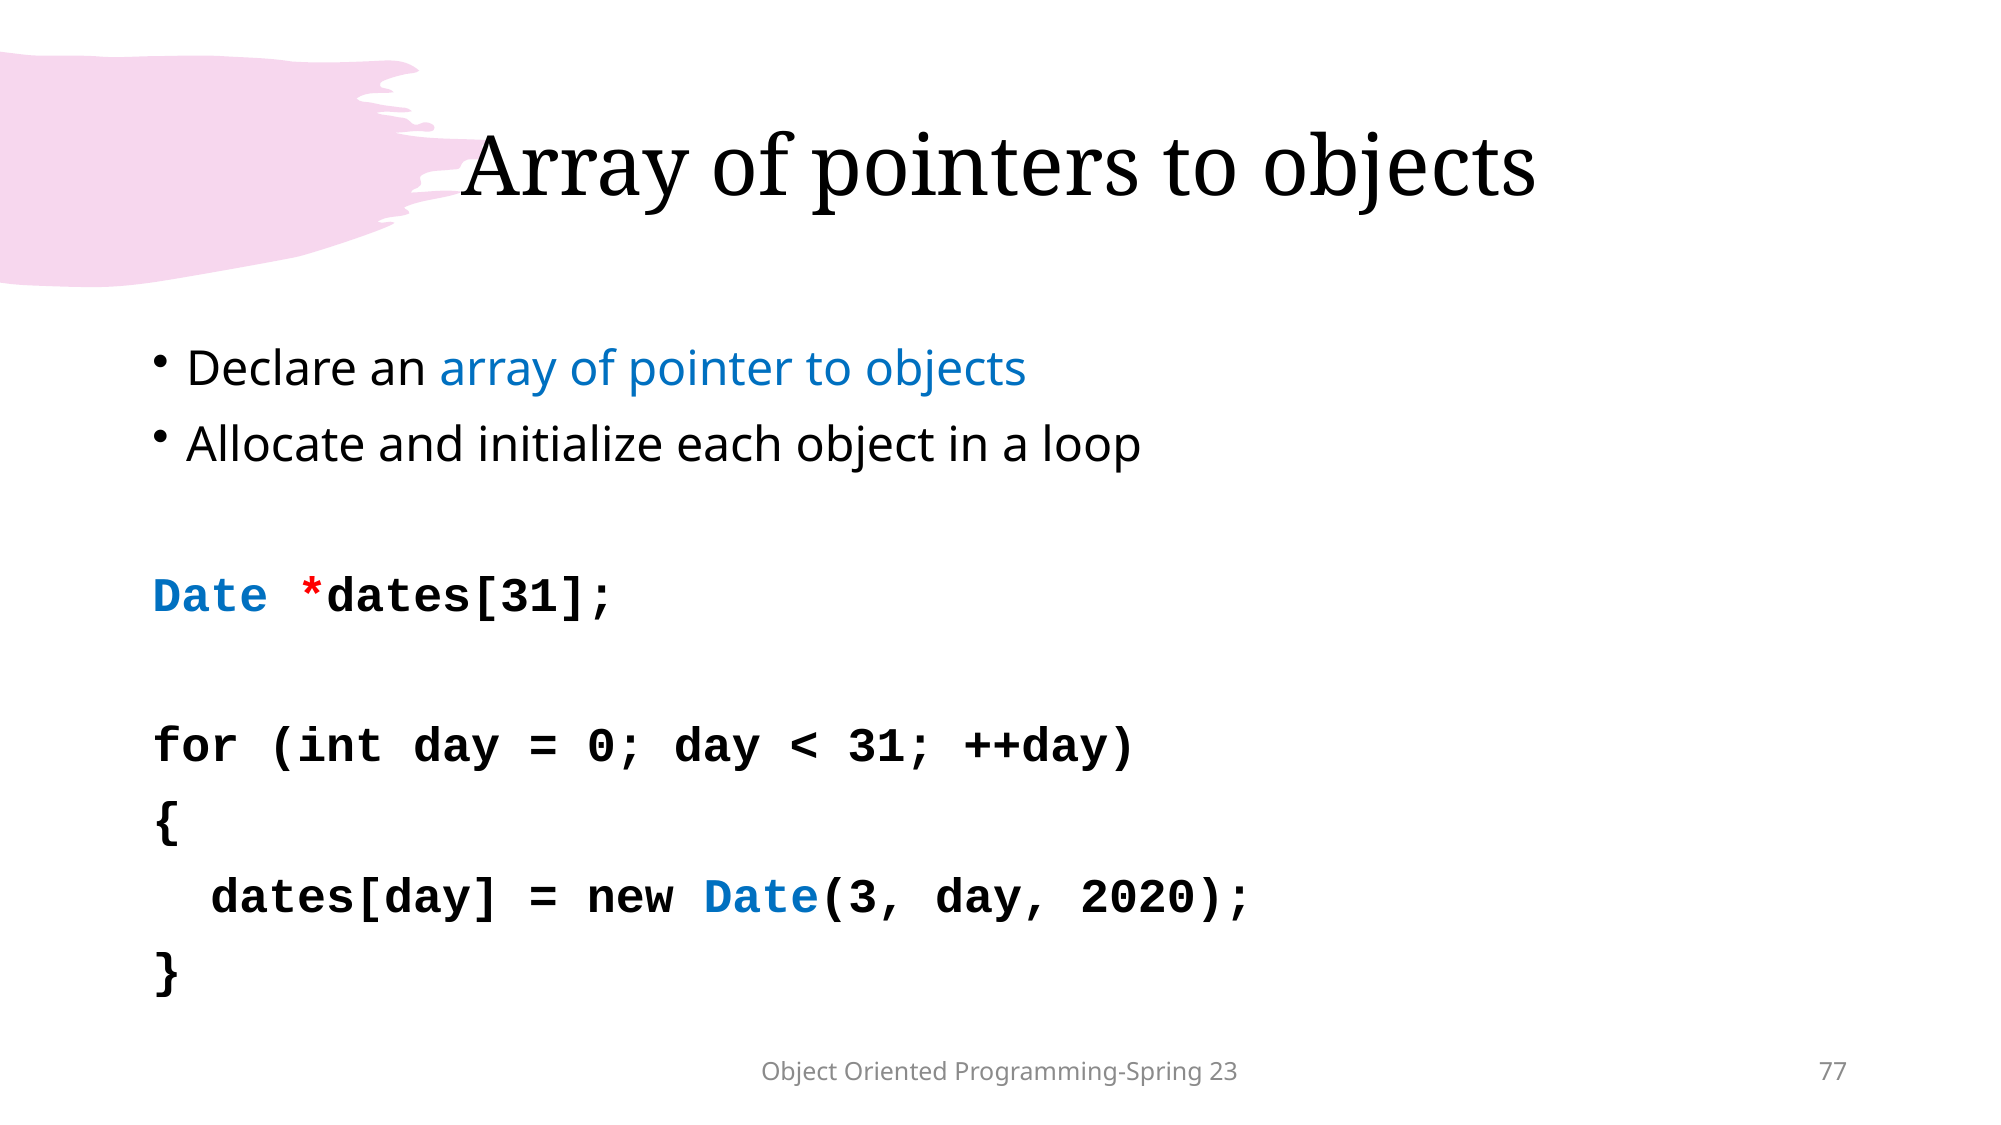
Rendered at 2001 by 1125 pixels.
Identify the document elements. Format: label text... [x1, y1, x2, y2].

list Declare an array of pointer to objects Allocate and initialize each object in a loop Date *dates[31]; for (int day = 0; day < 31; ++day) { dates[day] = new Date(3, day, 2020); } [137, 329, 1863, 1013]
slide_number 77 [1412, 1042, 1863, 1103]
footer Object Oriented Programming-Spring 23 [662, 1042, 1338, 1103]
title Array of pointers to objects [137, 59, 1863, 278]
